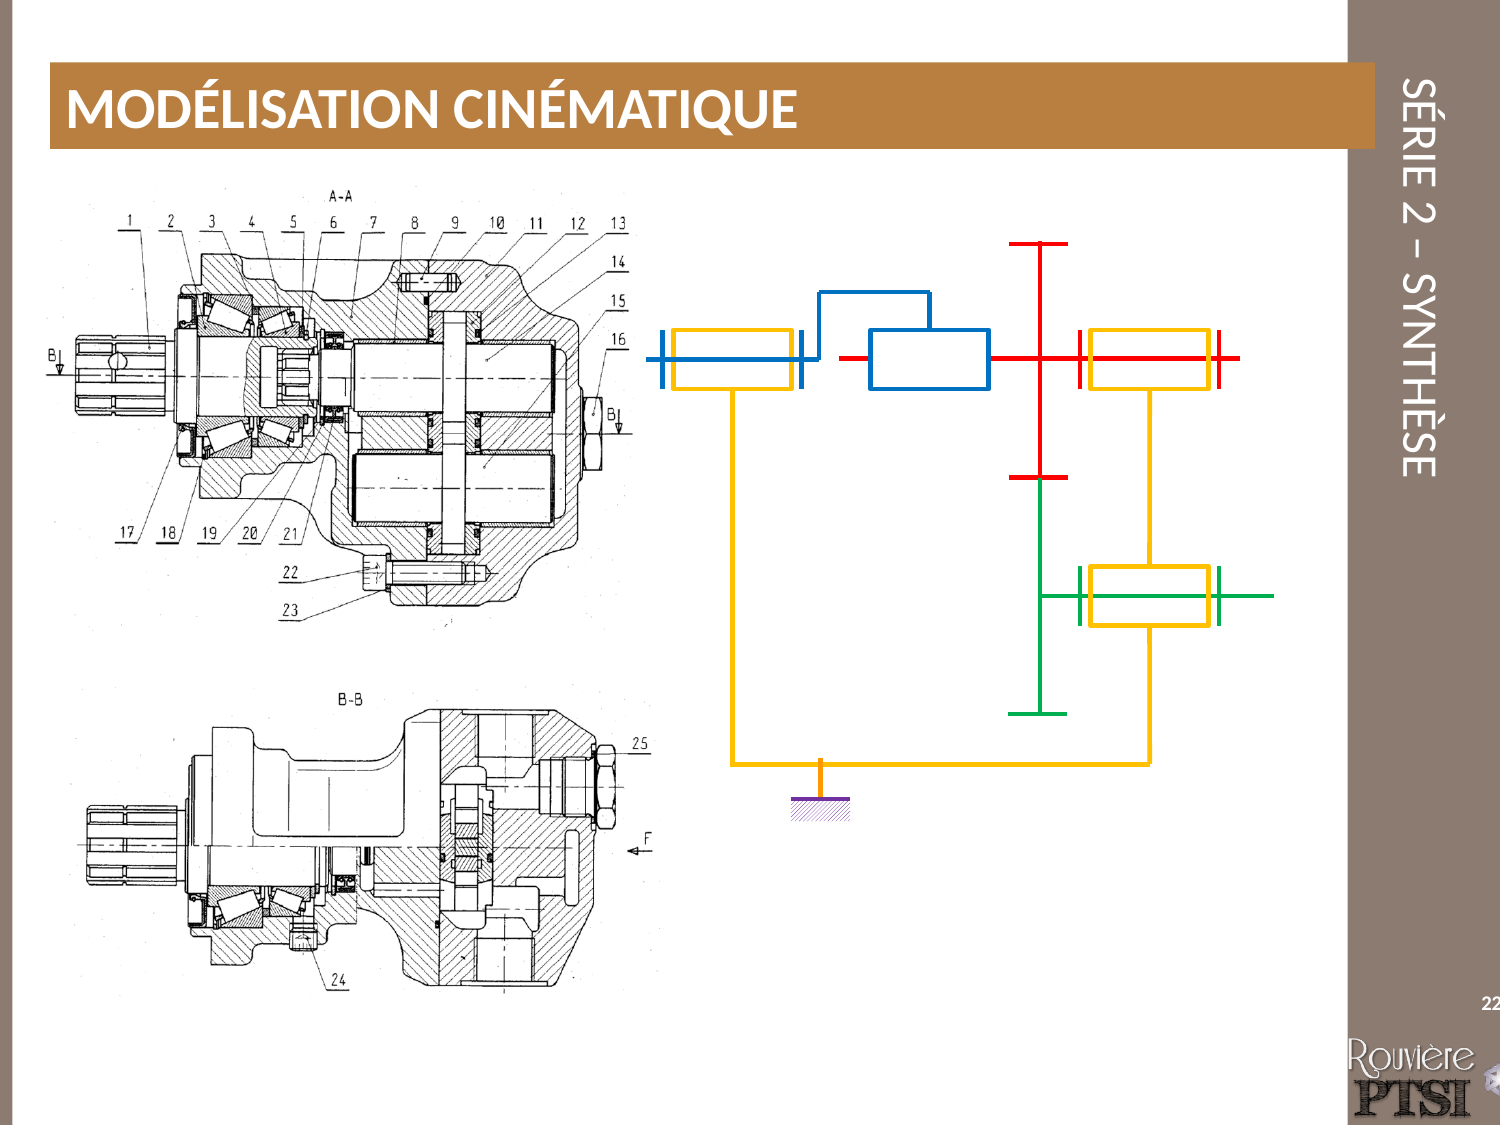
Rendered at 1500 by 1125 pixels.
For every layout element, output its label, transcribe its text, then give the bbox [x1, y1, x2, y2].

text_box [790, 796, 851, 822]
text_box [670, 371, 795, 392]
picture [1347, 1037, 1500, 1122]
text_box [1087, 370, 1212, 392]
list Modélisation cinématique [49, 62, 1376, 150]
text_box [1087, 563, 1212, 595]
text_box [670, 326, 795, 357]
slide_number 22 [1357, 978, 1500, 1026]
text_box [867, 326, 992, 358]
picture [69, 684, 661, 999]
text_box [1087, 326, 1212, 358]
text_box [867, 370, 992, 392]
picture [45, 186, 637, 631]
text_box [1087, 607, 1212, 629]
